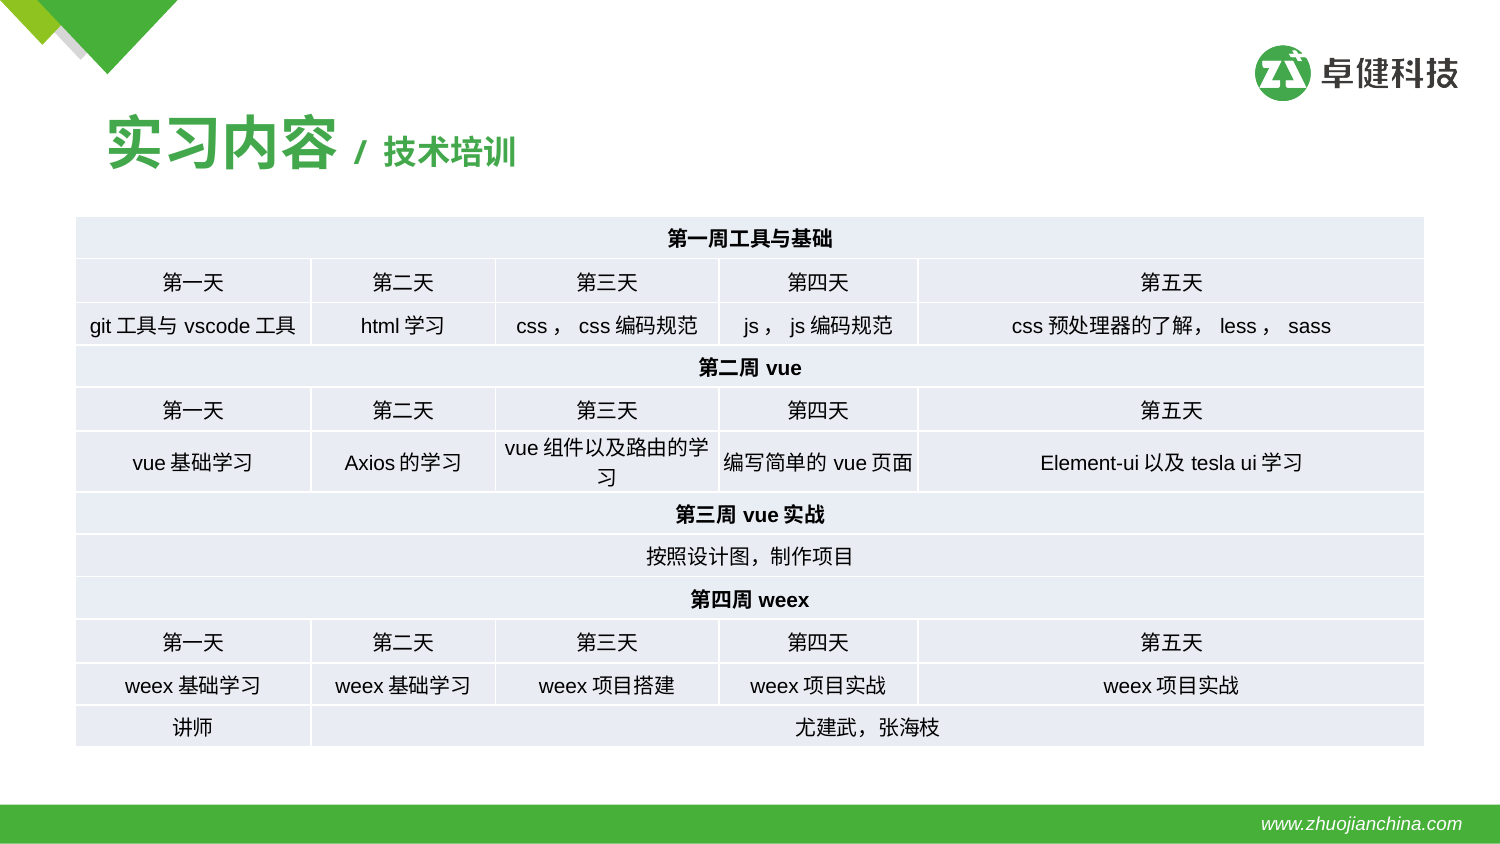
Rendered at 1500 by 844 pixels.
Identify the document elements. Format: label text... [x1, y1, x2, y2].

table_cell 第五天 [919, 388, 1424, 430]
table_cell 第四天 [720, 259, 917, 302]
table_cell 第二天 [312, 388, 495, 430]
table_cell 第一天 [76, 259, 310, 302]
table_cell 按照设计图，制作项目 [76, 535, 1424, 576]
table_cell 第一天 [76, 620, 310, 662]
table_cell Axios的学习 [312, 432, 495, 491]
table_cell 第三天 [496, 620, 718, 662]
table_cell 第四周weex [76, 577, 1424, 618]
table_cell weex基础学习 [76, 664, 310, 704]
table_cell 第二天 [312, 259, 495, 302]
table_cell git工具与vscode工具 [76, 303, 310, 344]
table_cell 第三天 [496, 259, 718, 302]
table_cell 第二天 [312, 620, 495, 662]
table_cell 第四天 [720, 620, 917, 662]
table_cell 第三天 [496, 388, 718, 430]
text_box 实习内容 / 技术培训 [90, 98, 798, 184]
table_cell css预处理器的了解，less，sass [919, 303, 1424, 344]
table_cell html学习 [312, 303, 495, 344]
table_cell css，css编码规范 [496, 303, 718, 344]
table_cell weex项目实战 [720, 664, 917, 704]
table_cell weex基础学习 [312, 664, 495, 704]
table_cell weex项目实战 [919, 664, 1424, 704]
table_cell 讲师 [76, 706, 310, 746]
table_cell 第五天 [919, 620, 1424, 662]
table_cell Element-ui以及tesla ui学习 [919, 432, 1424, 491]
table_cell 第四天 [720, 388, 917, 430]
table_cell 编写简单的vue页面 [720, 432, 917, 491]
picture [1255, 45, 1458, 101]
table_header 第一周工具与基础 [76, 217, 1424, 258]
table_cell 第二周vue [76, 346, 1424, 386]
table_cell 第三周vue实战 [76, 493, 1424, 533]
table_cell weex项目搭建 [496, 664, 718, 704]
table_cell vue组件以及路由的学习 [496, 432, 718, 491]
table_cell vue基础学习 [76, 432, 310, 491]
table_cell 尤建武，张海枝 [312, 706, 1424, 746]
table_cell js，js编码规范 [720, 303, 917, 344]
table_cell 第五天 [919, 259, 1424, 302]
table_cell 第一天 [76, 388, 310, 430]
